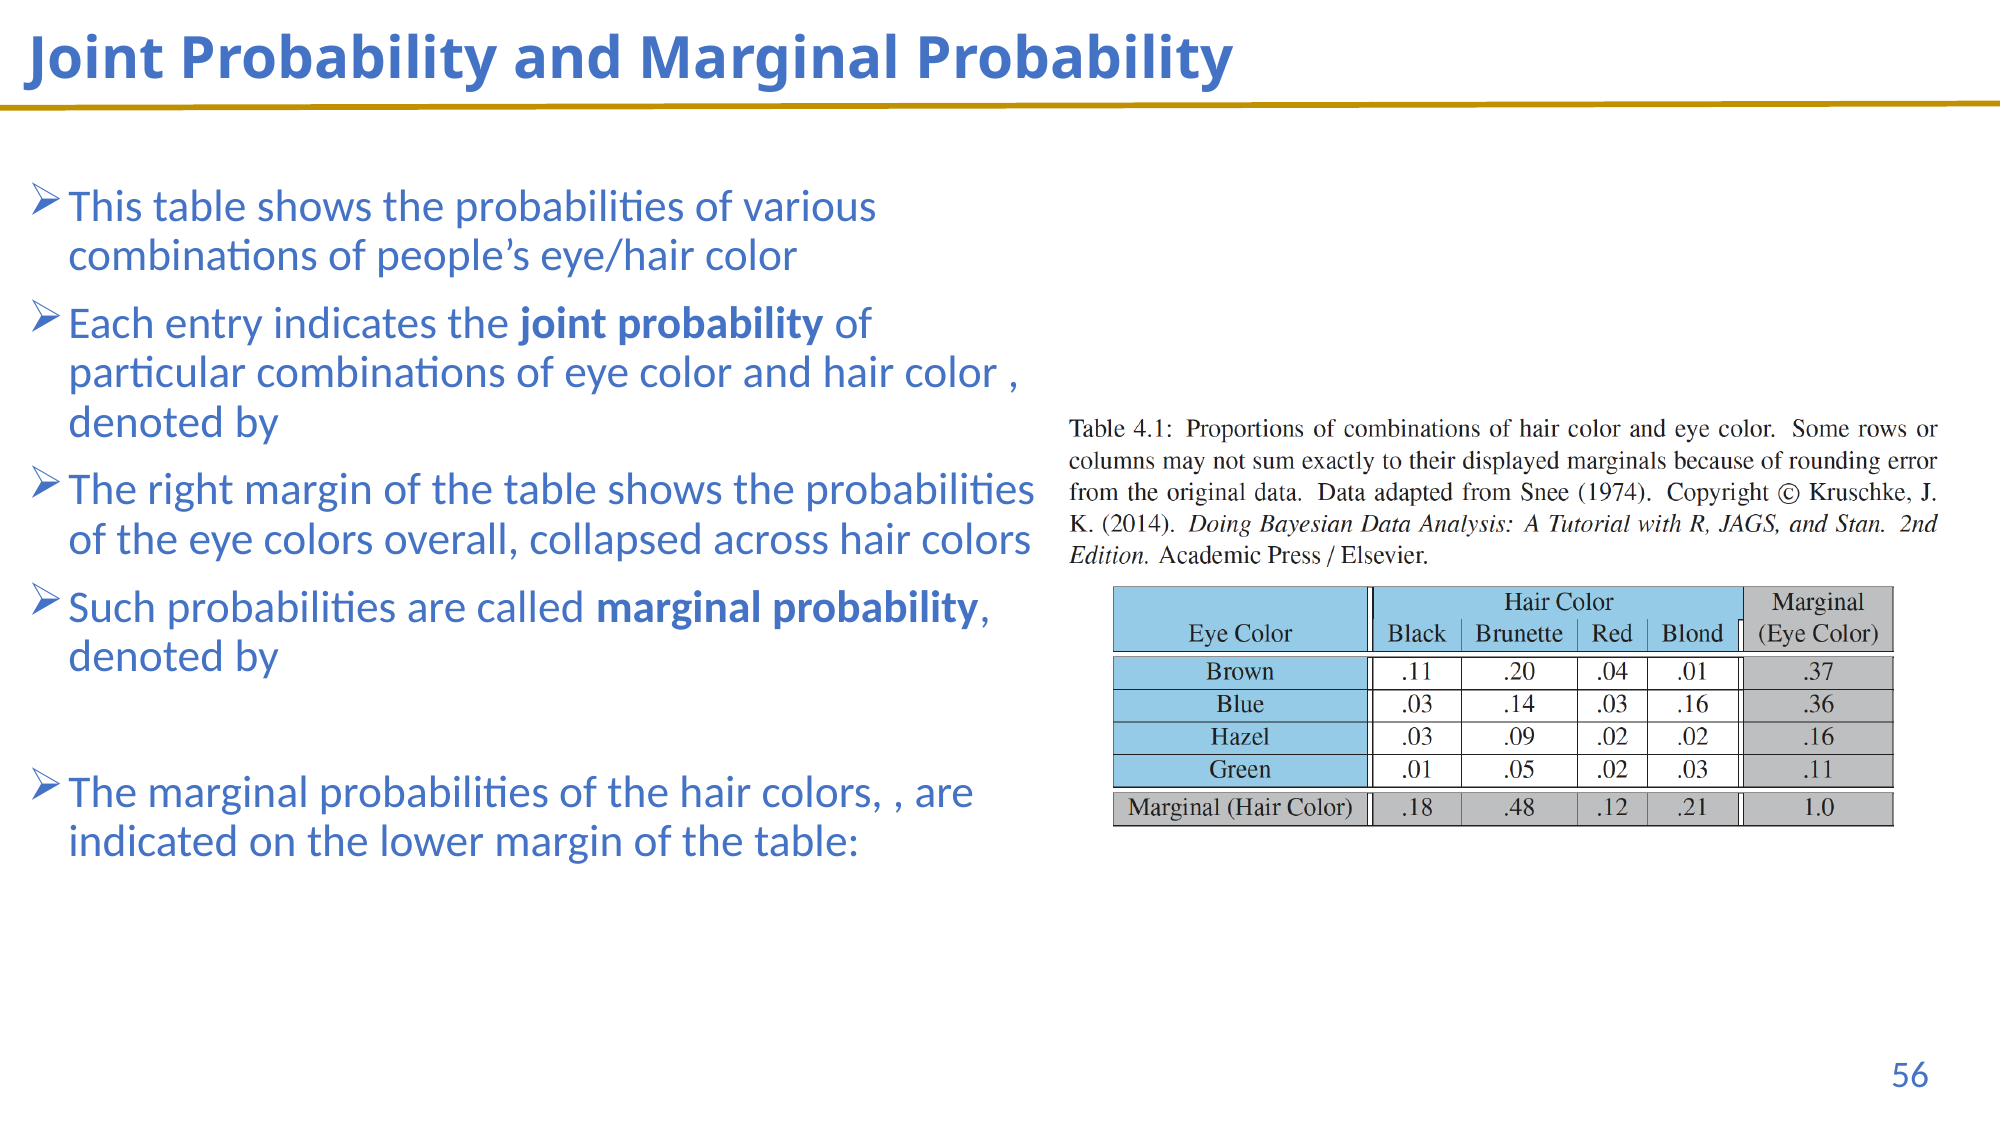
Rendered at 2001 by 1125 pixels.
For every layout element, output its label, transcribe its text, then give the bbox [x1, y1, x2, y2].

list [1062, 417, 1944, 836]
title Joint Probability and Marginal Probability [13, 0, 1739, 120]
slide_number 56 [1493, 1042, 1944, 1103]
